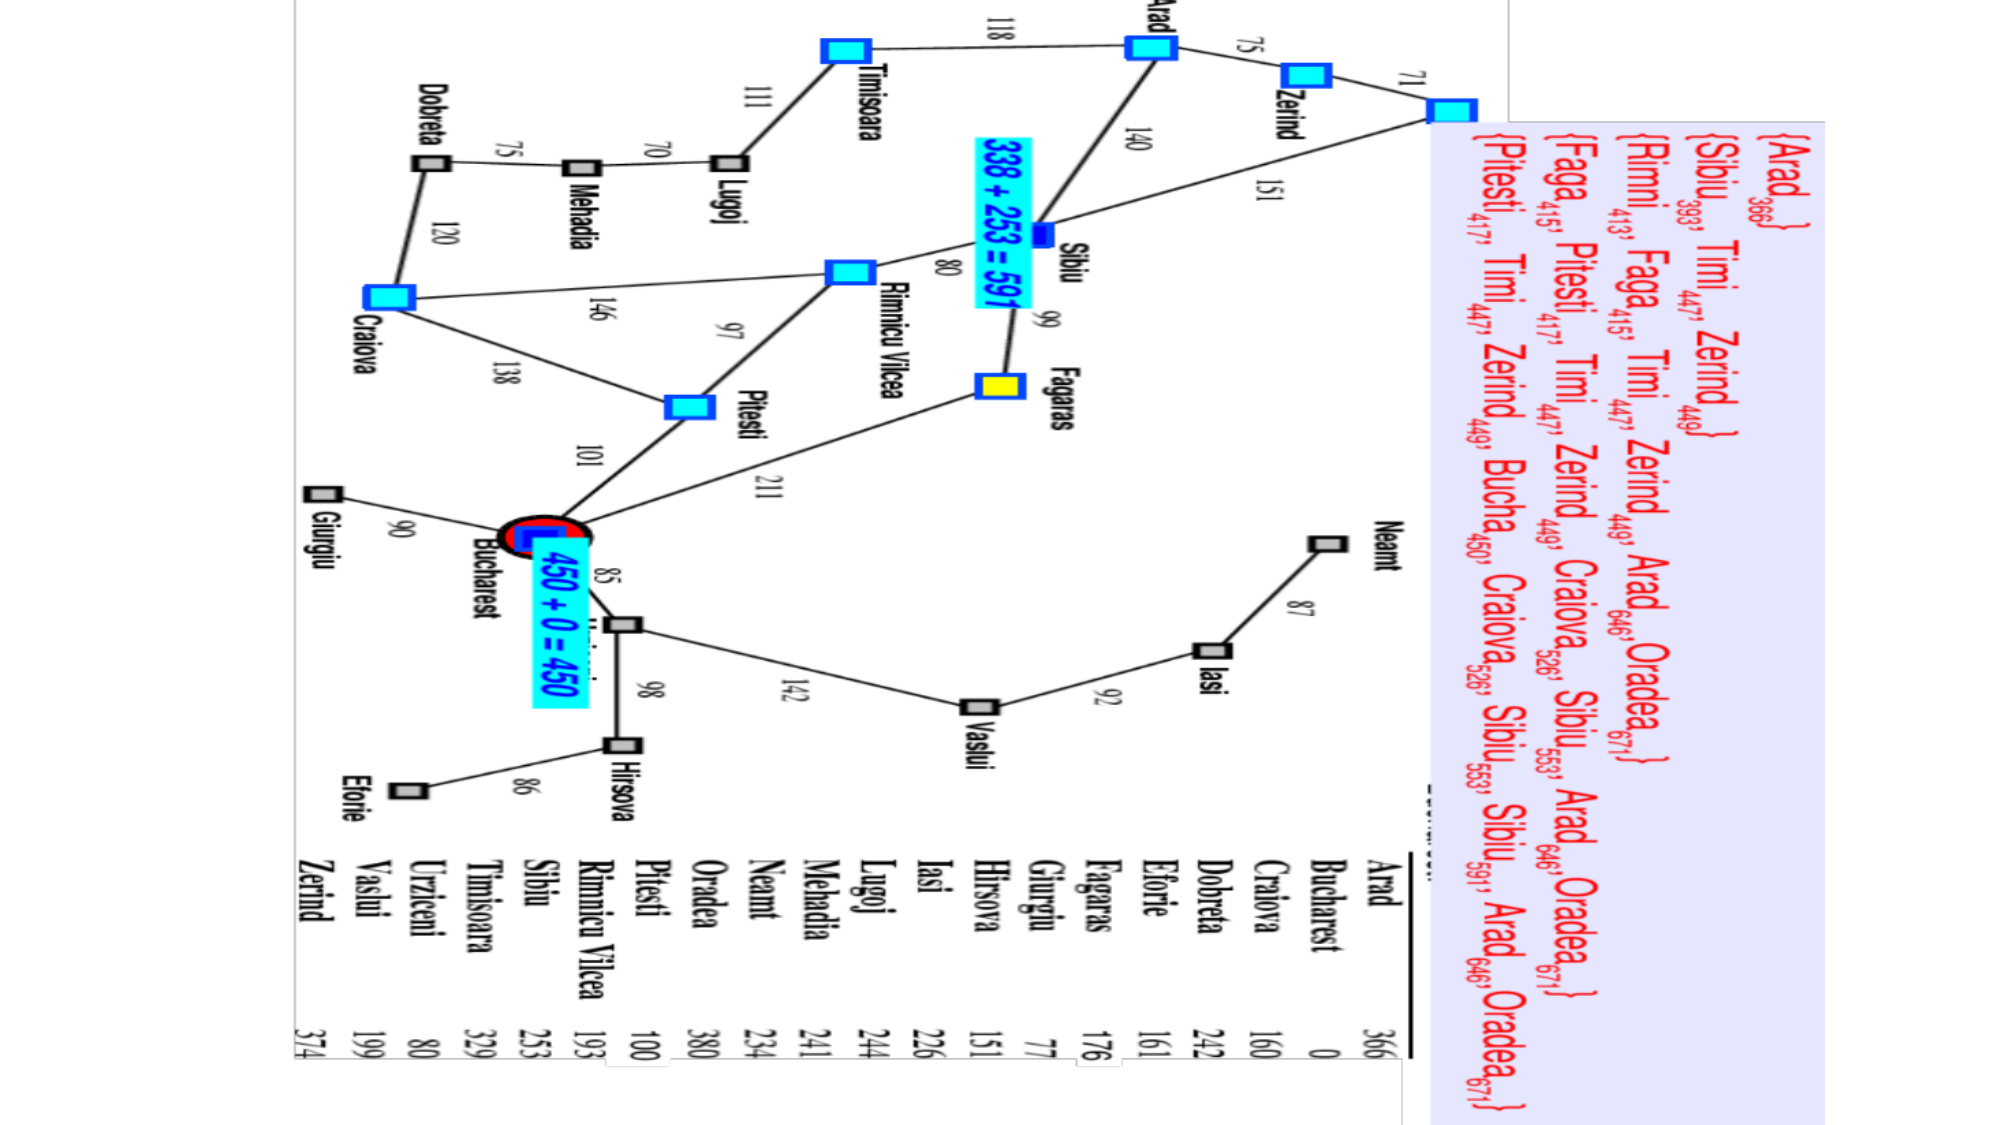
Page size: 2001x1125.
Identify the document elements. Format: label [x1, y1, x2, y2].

picture [438, 0, 1567, 1125]
